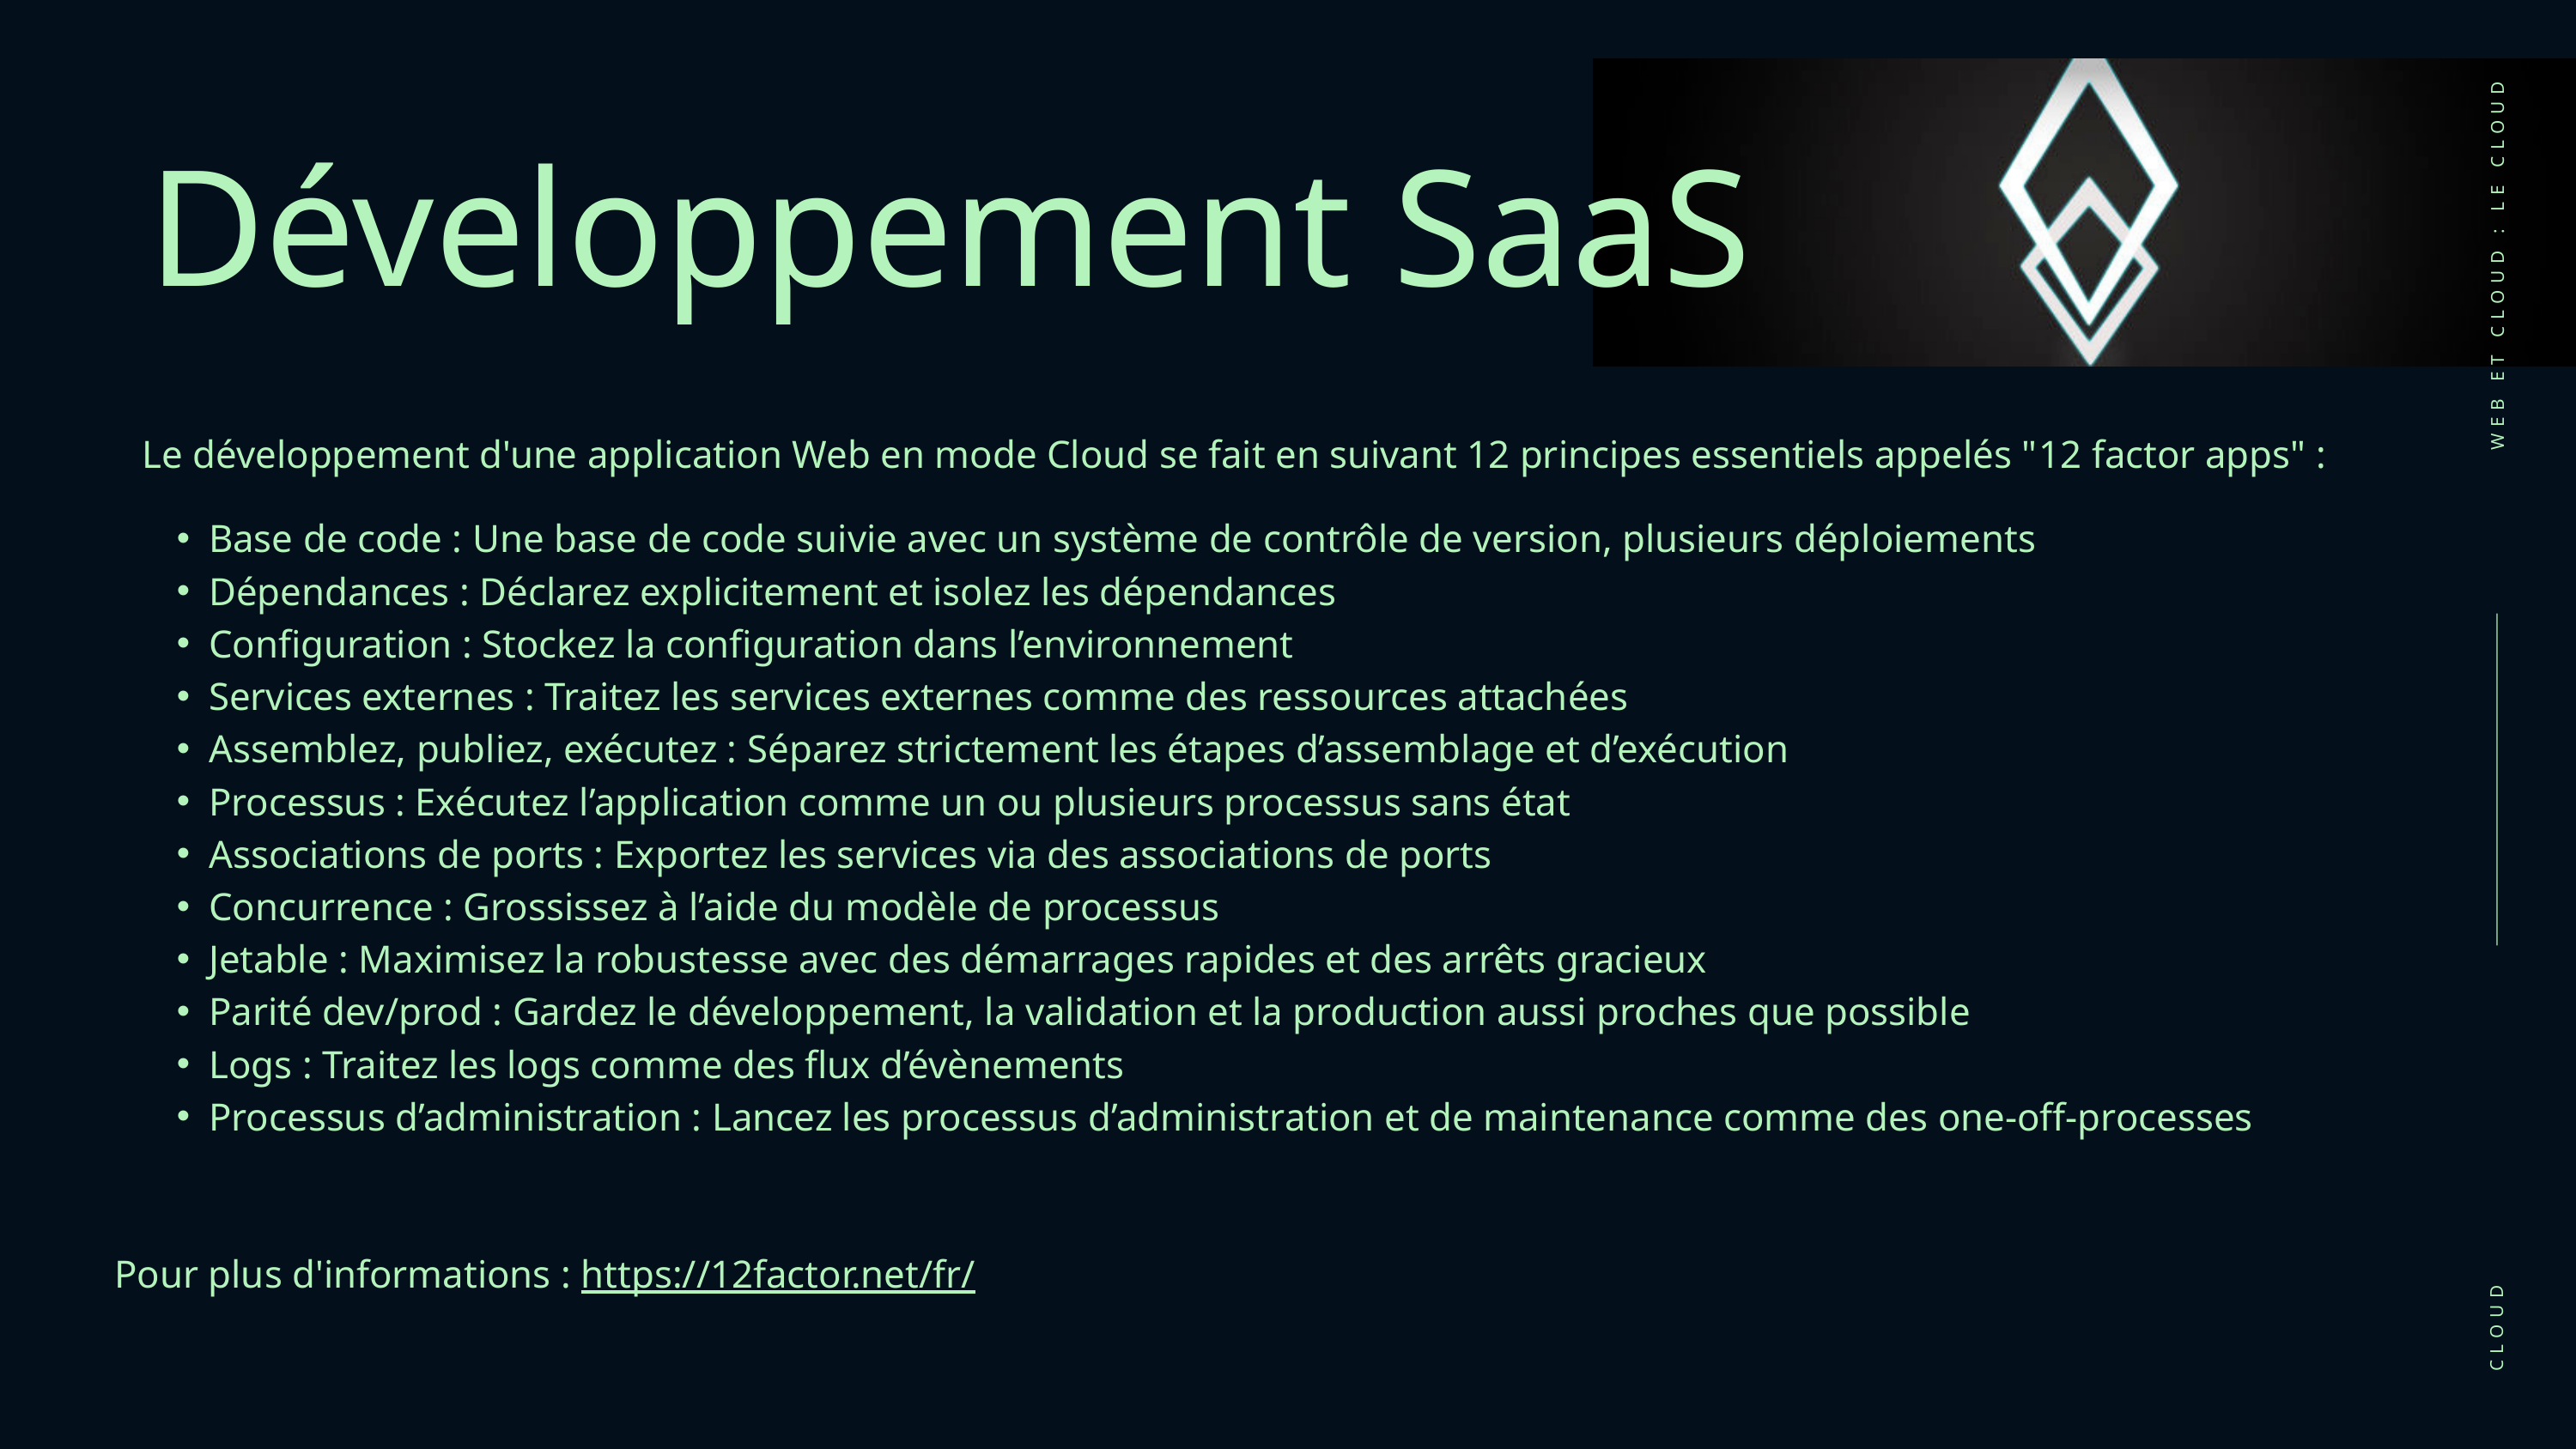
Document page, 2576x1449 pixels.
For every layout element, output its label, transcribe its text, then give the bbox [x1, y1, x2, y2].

picture [1593, 58, 2576, 367]
text_box WEB ET CLOUD : LE CLOUD [2487, 367, 2508, 614]
text_box Pour plus d'informations : https://12factor.net/fr/ [114, 1242, 2401, 1295]
text_box Base de code : Une base de code suivie avec un système de contrôle de version, plusieurs déploiements Dépendances : Déclarez explicitement et isolez les dépendances Configuration : Stockez la configuration dans l’environnement Services externes : Traitez les services externes comme des ressources attachées Assemblez, publiez, exécutez : Séparez strictement les étapes d’assemblage et d’exécution Processus : Exécutez l’application comme un ou plusieurs processus sans état Associations de ports : Exportez les services via des associations de ports Concurrence : Grossissez à l’aide du modèle de processus Jetable : Maximisez la robustesse avec des démarrages rapides et des arrêts gracieux Parité dev/prod : Gardez le développement, la validation et la production aussi proches que possible Logs : Traitez les logs comme des flux d’évènements Processus d’administration : Lancez les processus d’administration et de maintenance comme des one-off-processes [144, 507, 2431, 1139]
text_box CLOUD [2486, 925, 2506, 1372]
text_box Développement SaaS [148, 93, 1593, 319]
text_box Le développement d'une application Web en mode Cloud se fait en suivant 12 principes essentiels appelés "12 factor apps" : [142, 422, 2428, 476]
